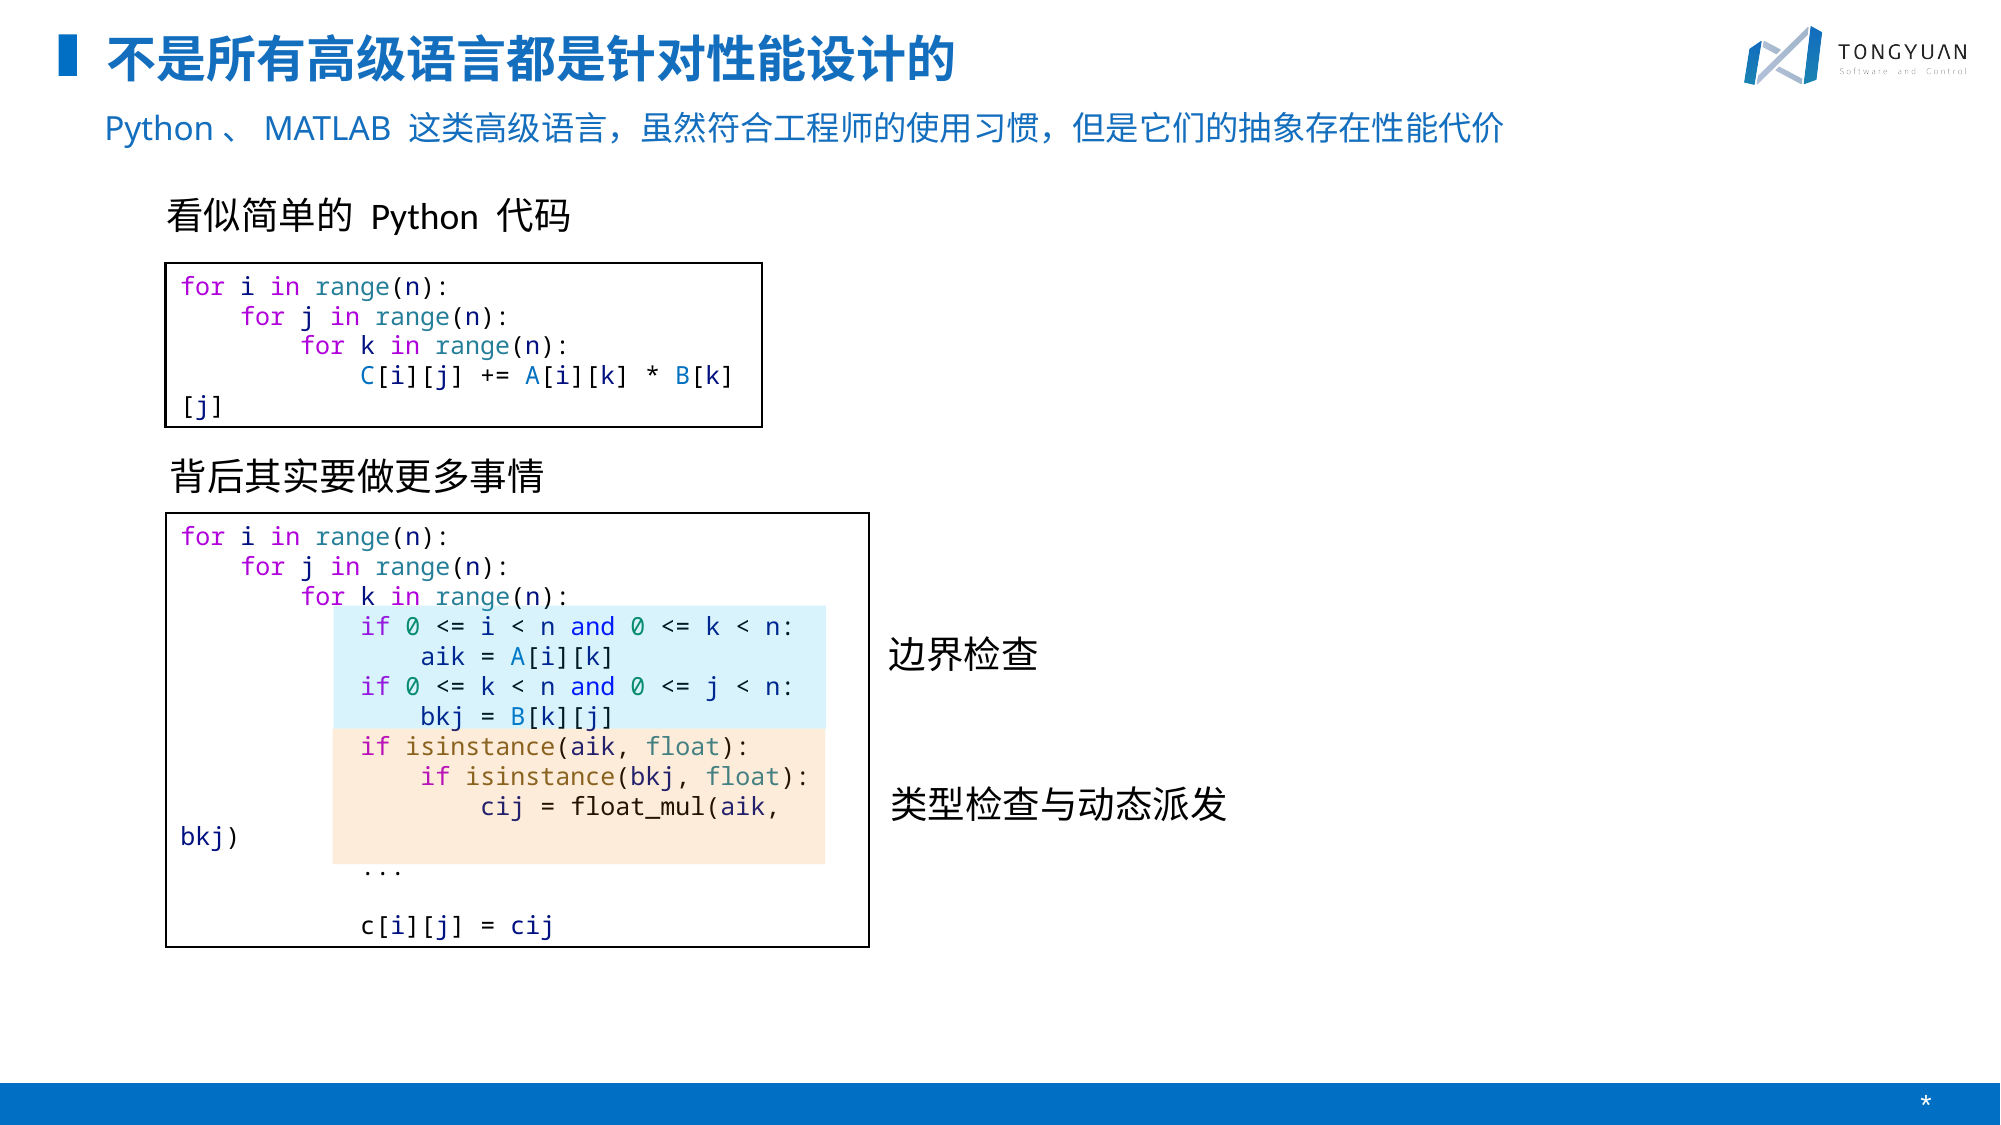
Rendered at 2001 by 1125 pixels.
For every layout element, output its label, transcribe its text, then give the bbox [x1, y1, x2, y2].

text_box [333, 605, 1048, 728]
picture [1744, 26, 1969, 85]
text_box for i in range(n): for j in range(n): for k in range(n): if 0 <= i < n and 0 <= k < n: aik = A[i][k] if 0 <= k < n and 0 <= j < n: bkj = B[k][j] if isinstance(aik, float): if isinstance(bkj, float): cij = float_mul(aik, bkj) ... c[i][j] = cij [165, 513, 869, 948]
text_box 看似简单的 Python 代码 [158, 184, 580, 245]
text_box Python、MATLAB 这类高级语言，虽然符合工程师的使用习惯，但是它们的抽象存在性能代价 [96, 99, 1514, 155]
text_box 不是所有高级语言都是针对性能设计的 [106, 27, 1763, 88]
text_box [332, 728, 1237, 865]
text_box for i in range(n): for j in range(n): for k in range(n): C[i][j] += A[i][k] * B[k][j] [165, 262, 763, 428]
text_box * [1912, 1078, 1975, 1125]
text_box 背后其实要做更多事情 [154, 445, 610, 506]
